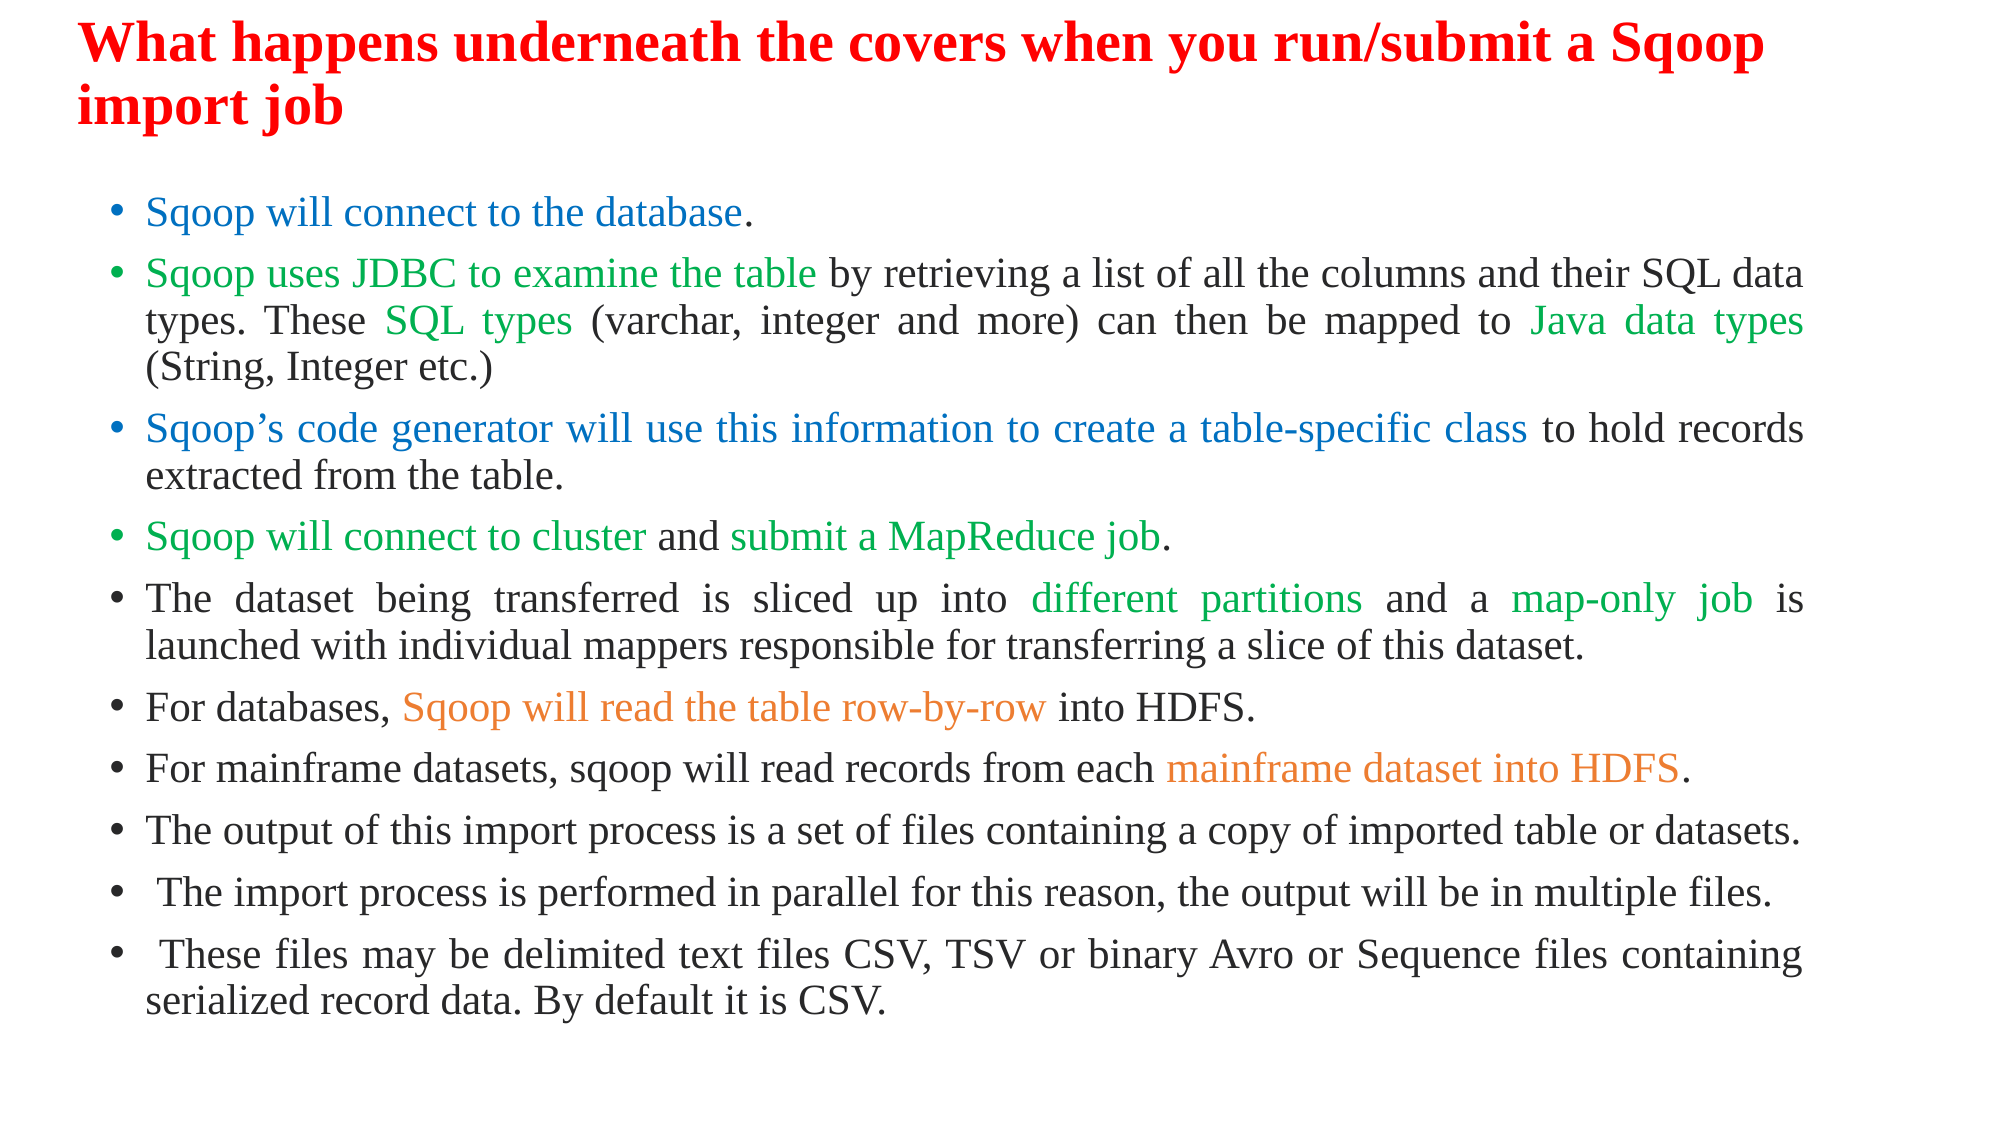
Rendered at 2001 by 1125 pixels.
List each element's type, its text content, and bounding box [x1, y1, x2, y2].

title What happens underneath the covers when you run/submit a Sqoop import job [62, 59, 1863, 159]
list Sqoop will connect to the database. Sqoop uses JDBC to examine the table by retrieving a list of all the columns and their SQL data types. These SQL types (varchar, integer and more) can then be mapped to Java data types (String, Integer etc.) Sqoop’s code generator will use this information to create a table-specific class to hold records extracted from the table. Sqoop will connect to cluster and submit a MapReduce job. The dataset being transferred is sliced up into different partitions and a map-only job is launched with individual mappers responsible for transferring a slice of this dataset. For databases, Sqoop will read the table row-by-row into HDFS. For mainframe datasets, sqoop will read records from each mainframe dataset into HDFS. The output of this import process is a set of files containing a copy of imported table or datasets. The import process is performed in parallel for this reason, the output will be in multiple files. These files may be delimited text files CSV, TSV or binary Avro or Sequence files containing serialized record data. By default it is CSV. [94, 181, 1820, 1108]
